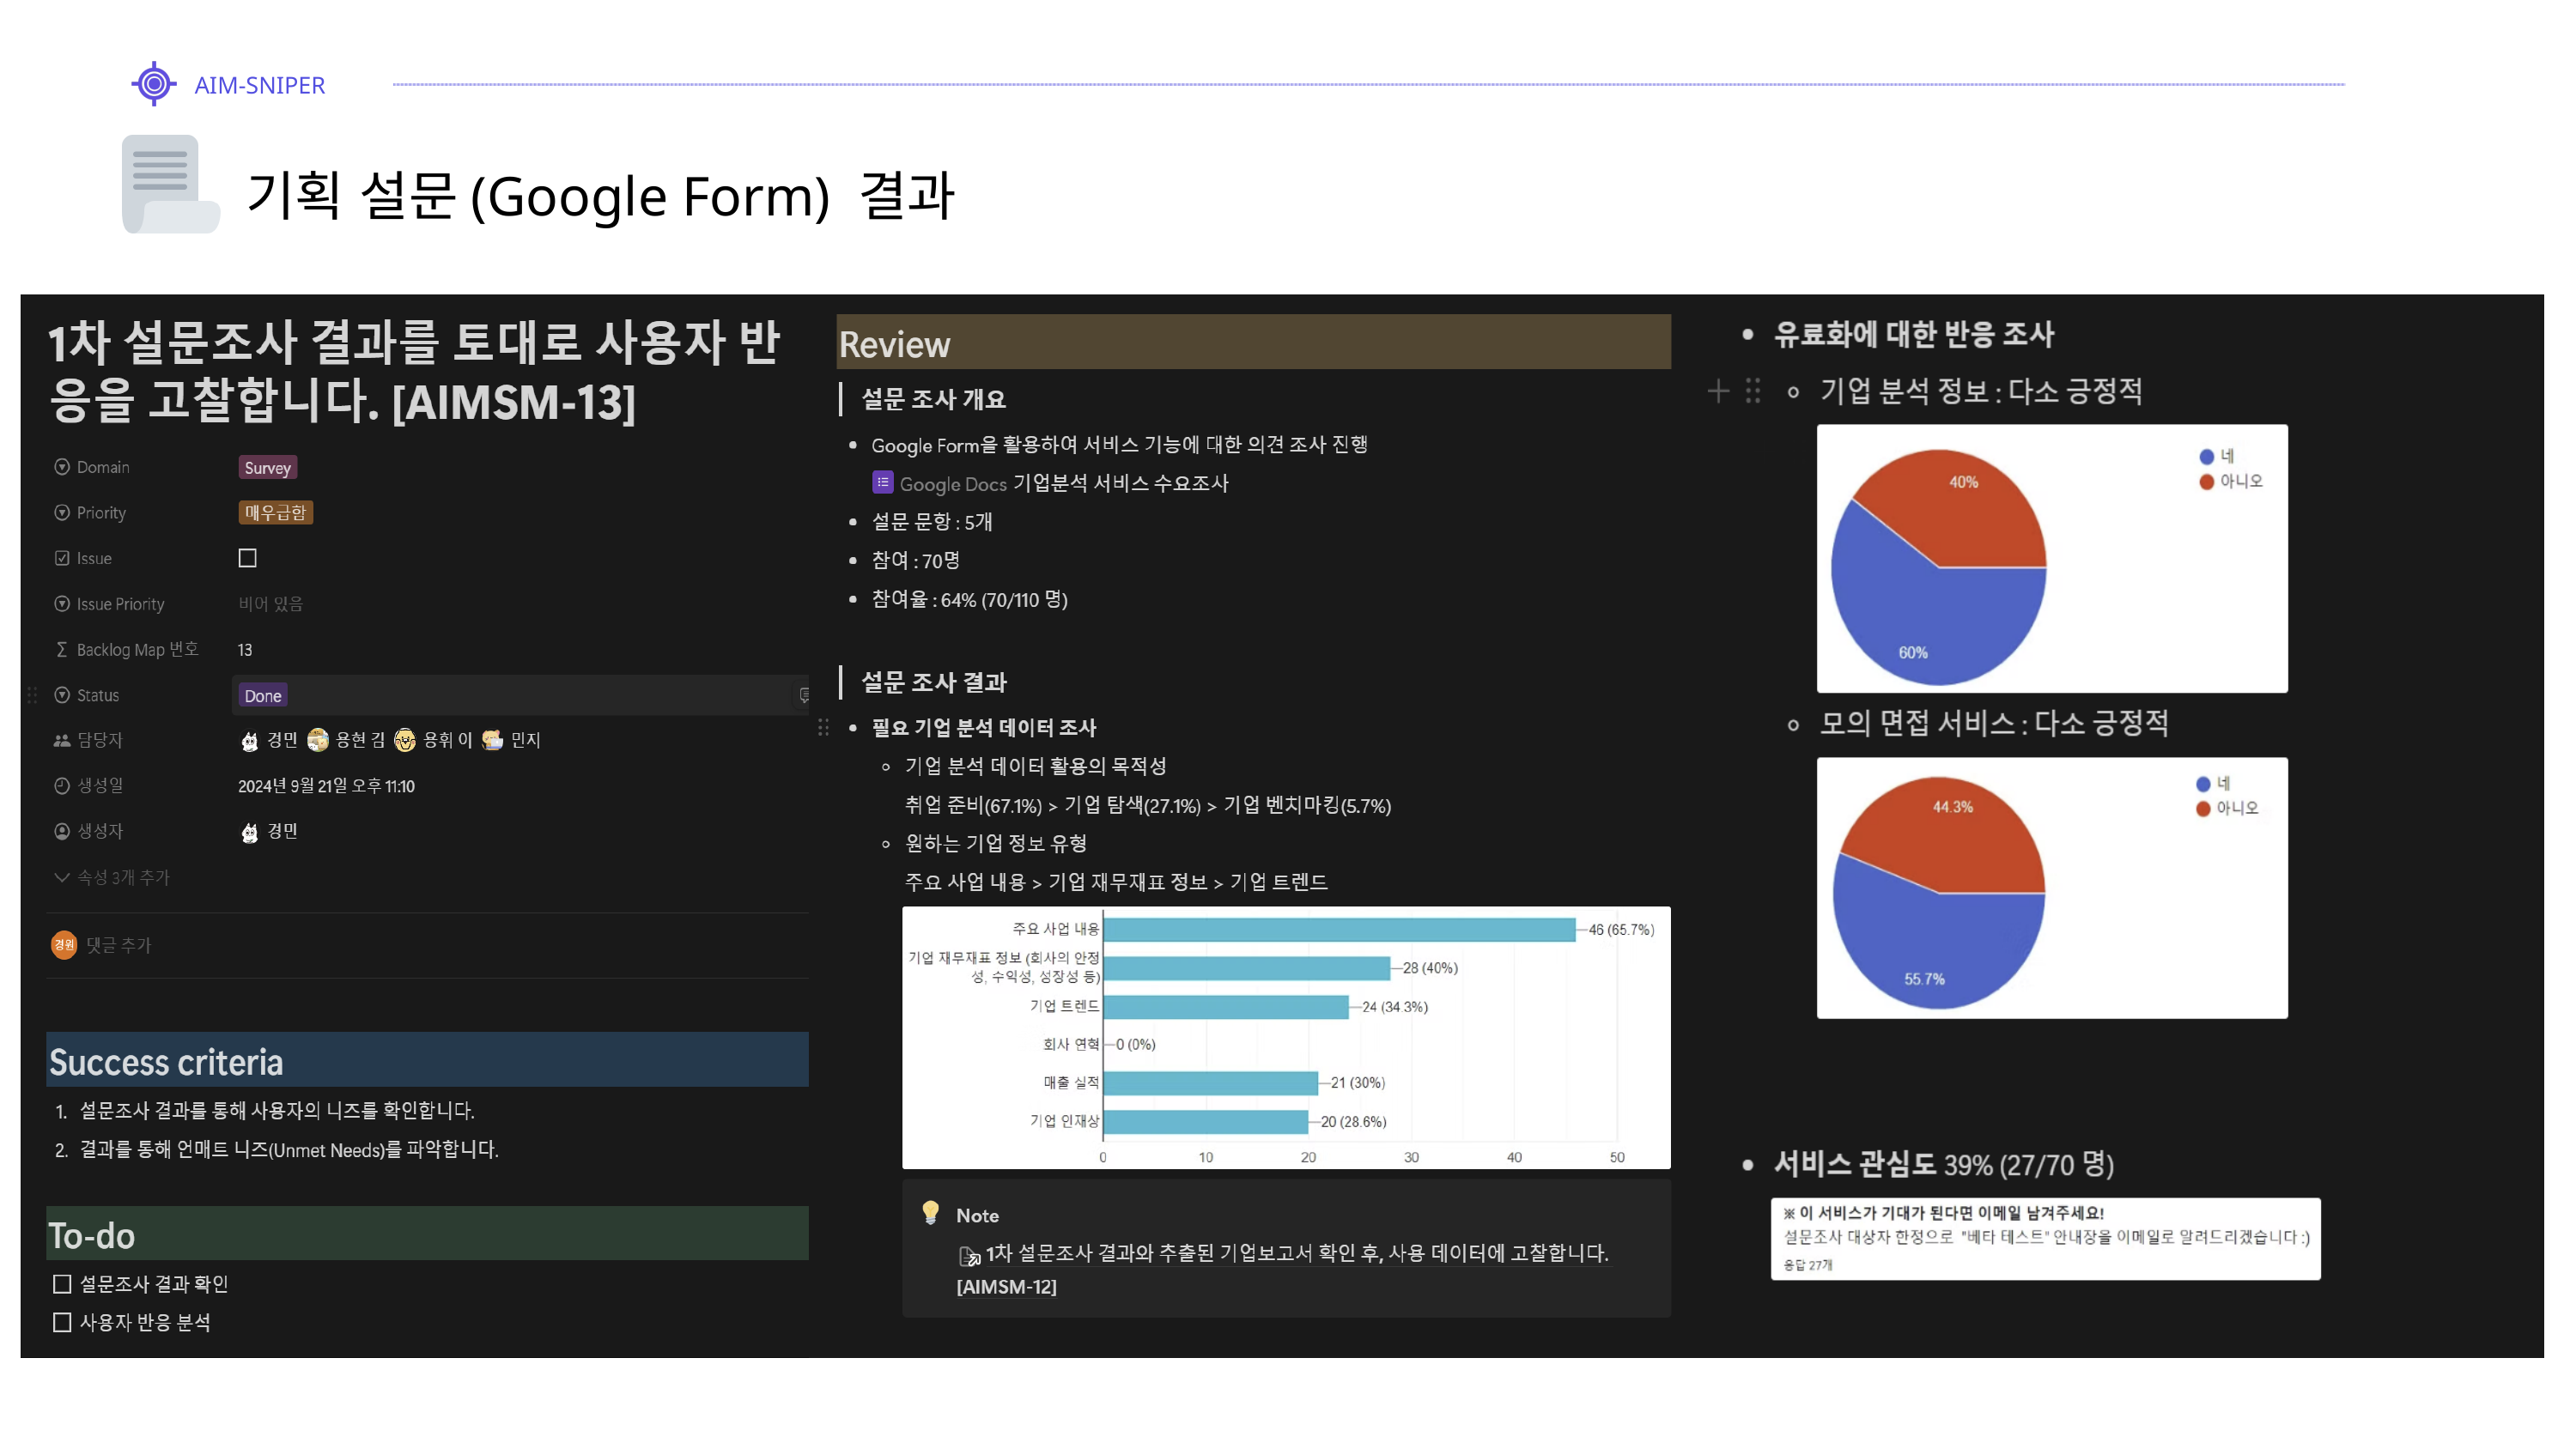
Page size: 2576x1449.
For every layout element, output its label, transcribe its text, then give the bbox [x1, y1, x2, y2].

picture [128, 58, 179, 110]
picture [393, 83, 2346, 87]
text_box AIM-SNIPER [183, 70, 360, 102]
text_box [21, 294, 2544, 1358]
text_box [105, 123, 1074, 292]
